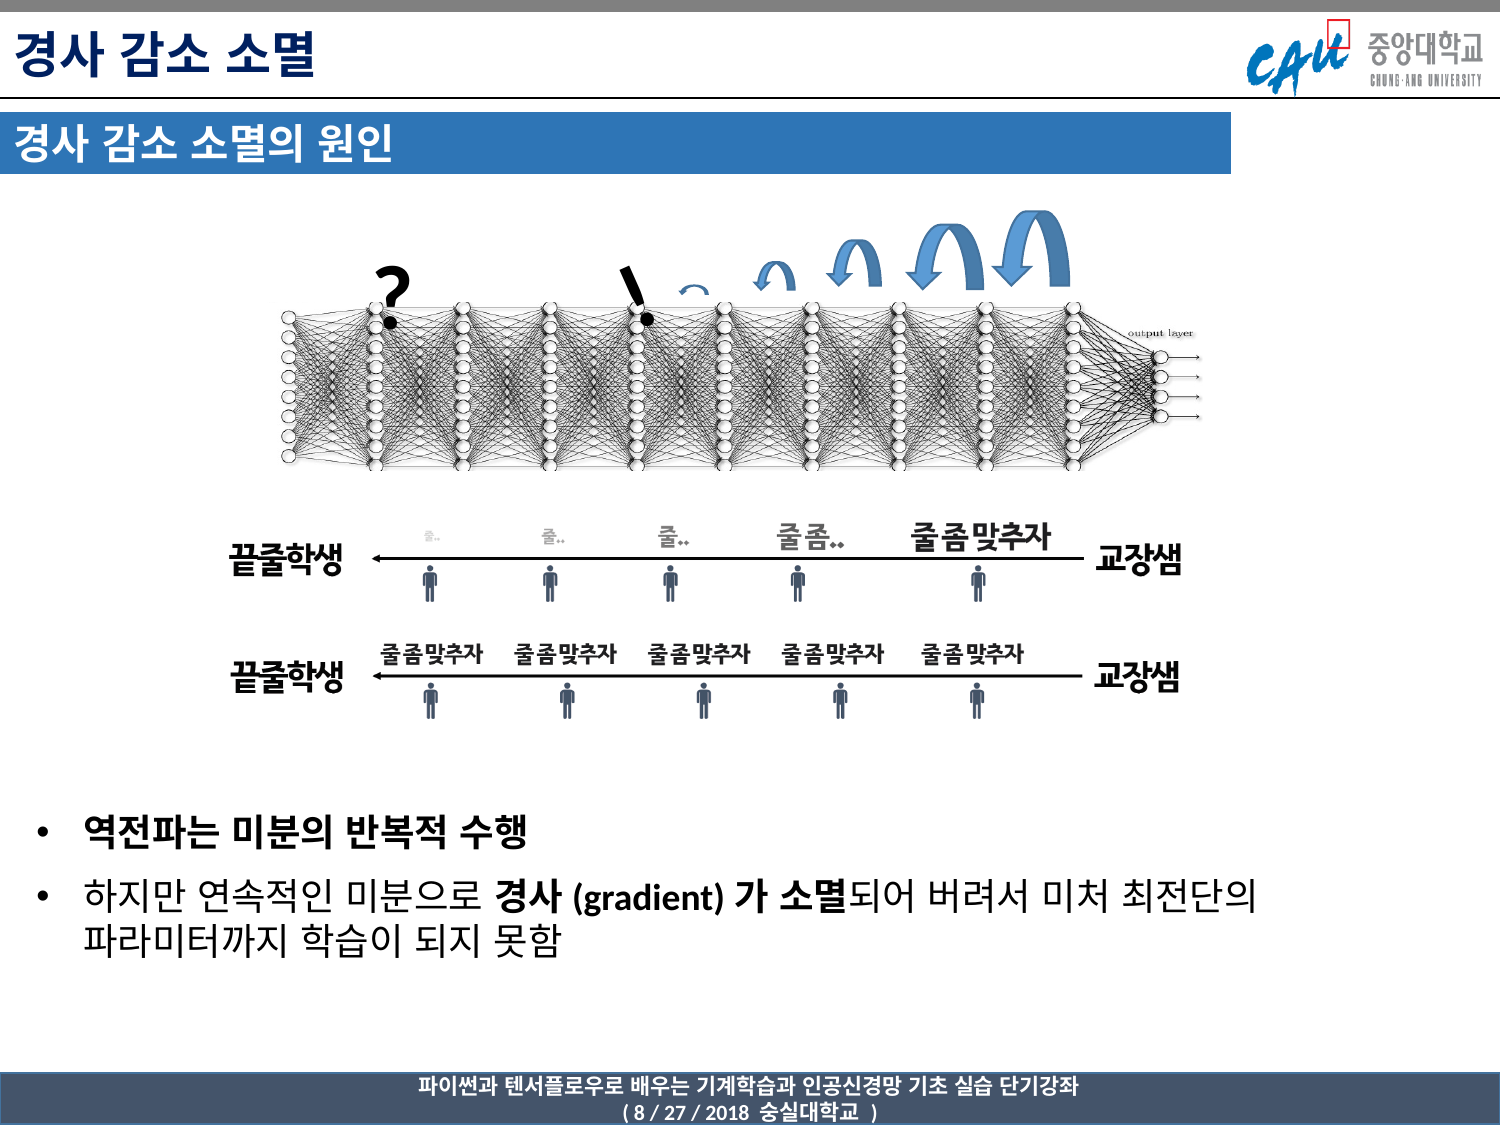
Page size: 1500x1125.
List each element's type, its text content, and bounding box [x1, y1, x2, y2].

text_box 역전파는 미분의 반복적 수행 [21, 801, 1322, 861]
text_box 하지만 연속적인 미분으로 경사(gradient)가 소멸되어 버려서 미처 최전단의 파라미터까지 학습이 되지 못함 [21, 865, 1322, 971]
picture [1227, 5, 1500, 110]
picture [228, 516, 1187, 729]
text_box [266, 211, 1203, 470]
text_box 경사 감소 소멸 [0, 4, 1173, 103]
text_box 경사 감소 소멸의 원인 [0, 112, 1231, 174]
